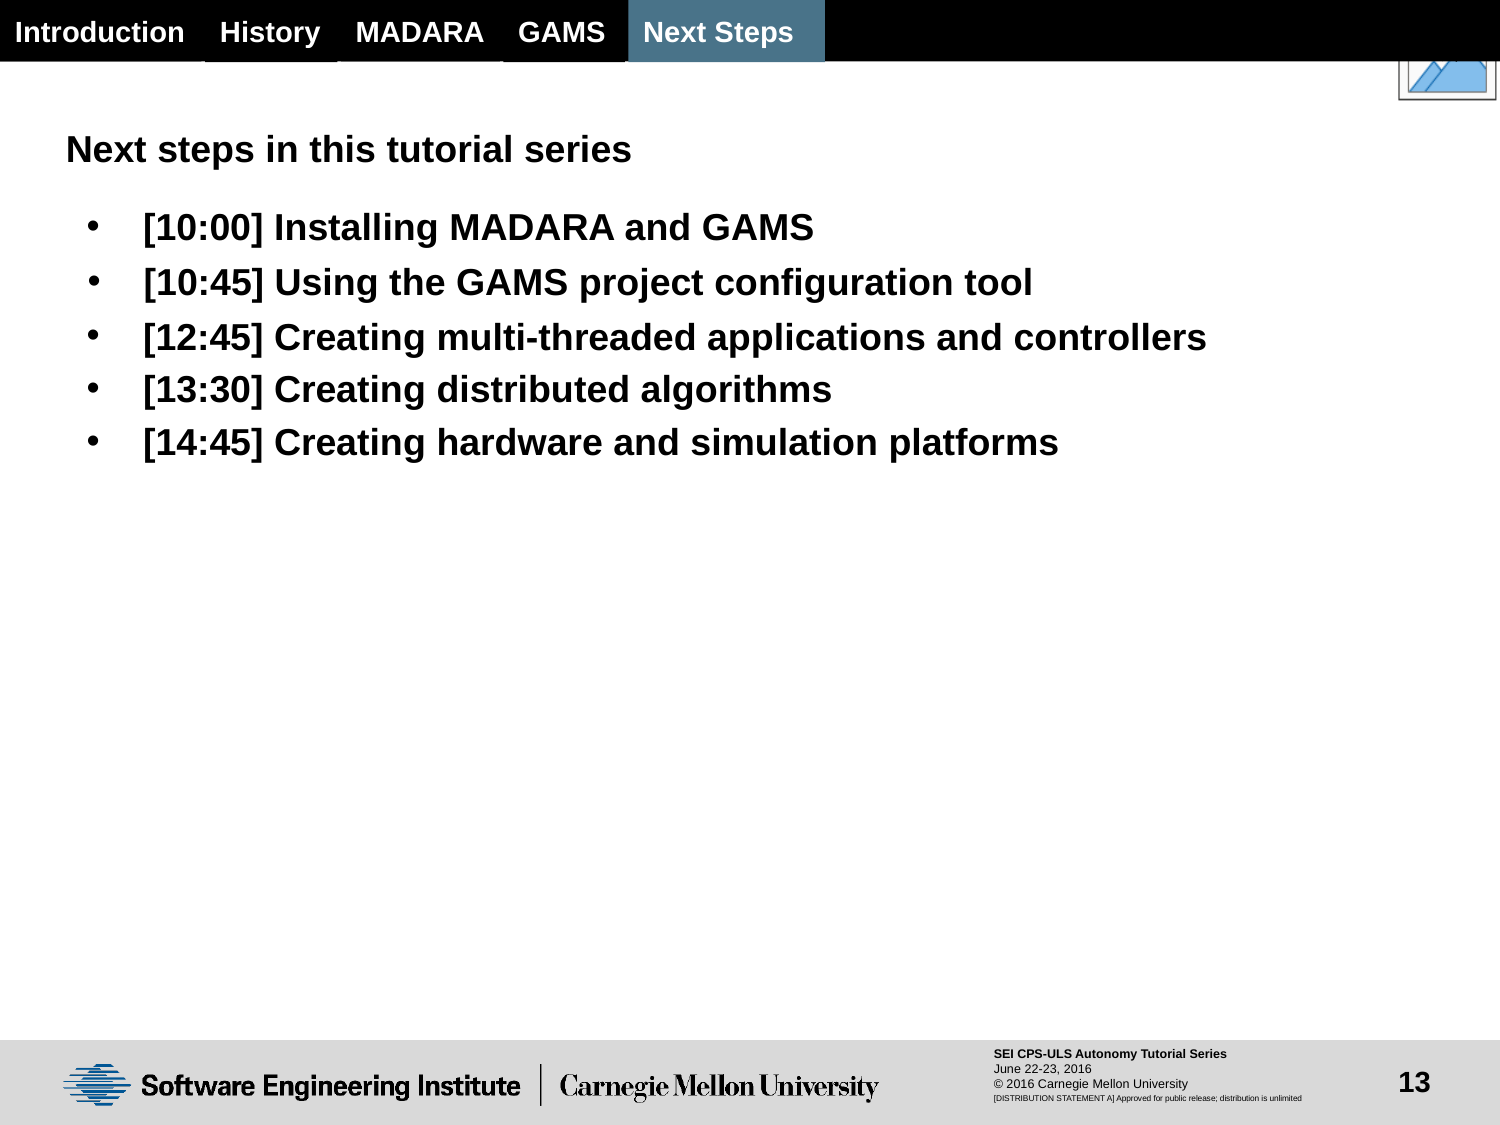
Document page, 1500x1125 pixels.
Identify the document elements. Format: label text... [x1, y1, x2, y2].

text_box [10:45] Using the GAMS project configuration tool [87, 258, 1453, 312]
text_box [10:00] Installing MADARA and GAMS [86, 203, 1351, 264]
text_box [825, 0, 1394, 62]
text_box Next Steps [628, 0, 825, 63]
text_box MADARA [340, 0, 500, 62]
picture [1394, 0, 1500, 105]
text_box Introduction [0, 0, 202, 62]
text_box [13:30] Creating distributed algorithms [86, 364, 1250, 417]
text_box History [205, 0, 338, 63]
list Next steps in this tutorial series [65, 125, 1431, 186]
text_box GAMS [503, 0, 625, 63]
picture [52, 1054, 890, 1112]
text_box [12:45] Creating multi-threaded applications and controllers [86, 312, 1250, 364]
text_box [14:45] Creating hardware and simulation platforms [86, 417, 1250, 488]
